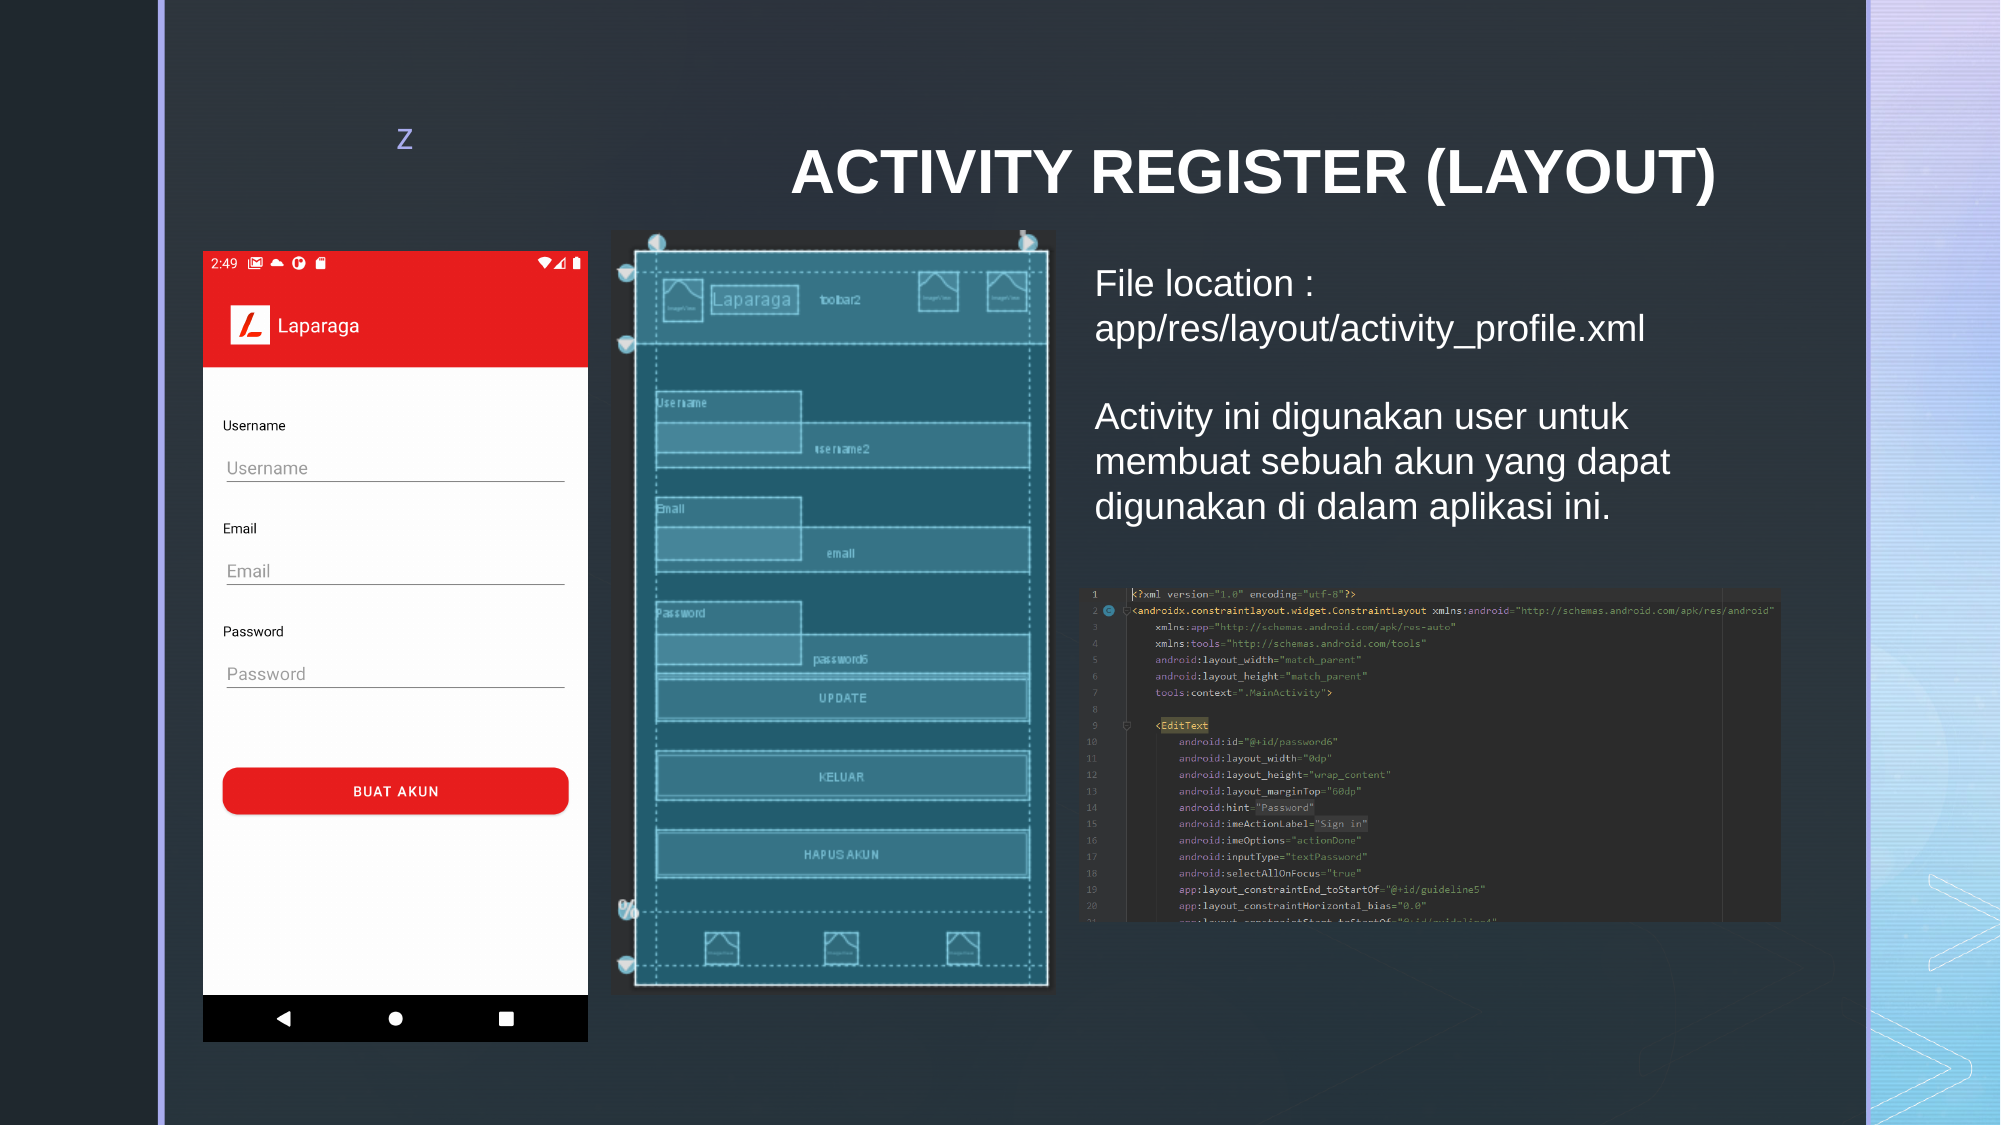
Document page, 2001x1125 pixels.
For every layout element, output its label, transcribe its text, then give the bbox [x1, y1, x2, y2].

title ACTIVITY REGISTER (LAYOUT) [715, 132, 1733, 230]
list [1079, 588, 1781, 922]
text_box Activity ini digunakan user untuk membuat sebuah akun yang dapat digunakan di dalam aplikasi ini. [1079, 384, 1719, 535]
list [611, 230, 1056, 996]
picture [1871, 0, 2001, 1125]
picture [203, 251, 588, 1042]
text_box File location : app/res/layout/activity_profile.xml [1079, 251, 1733, 357]
